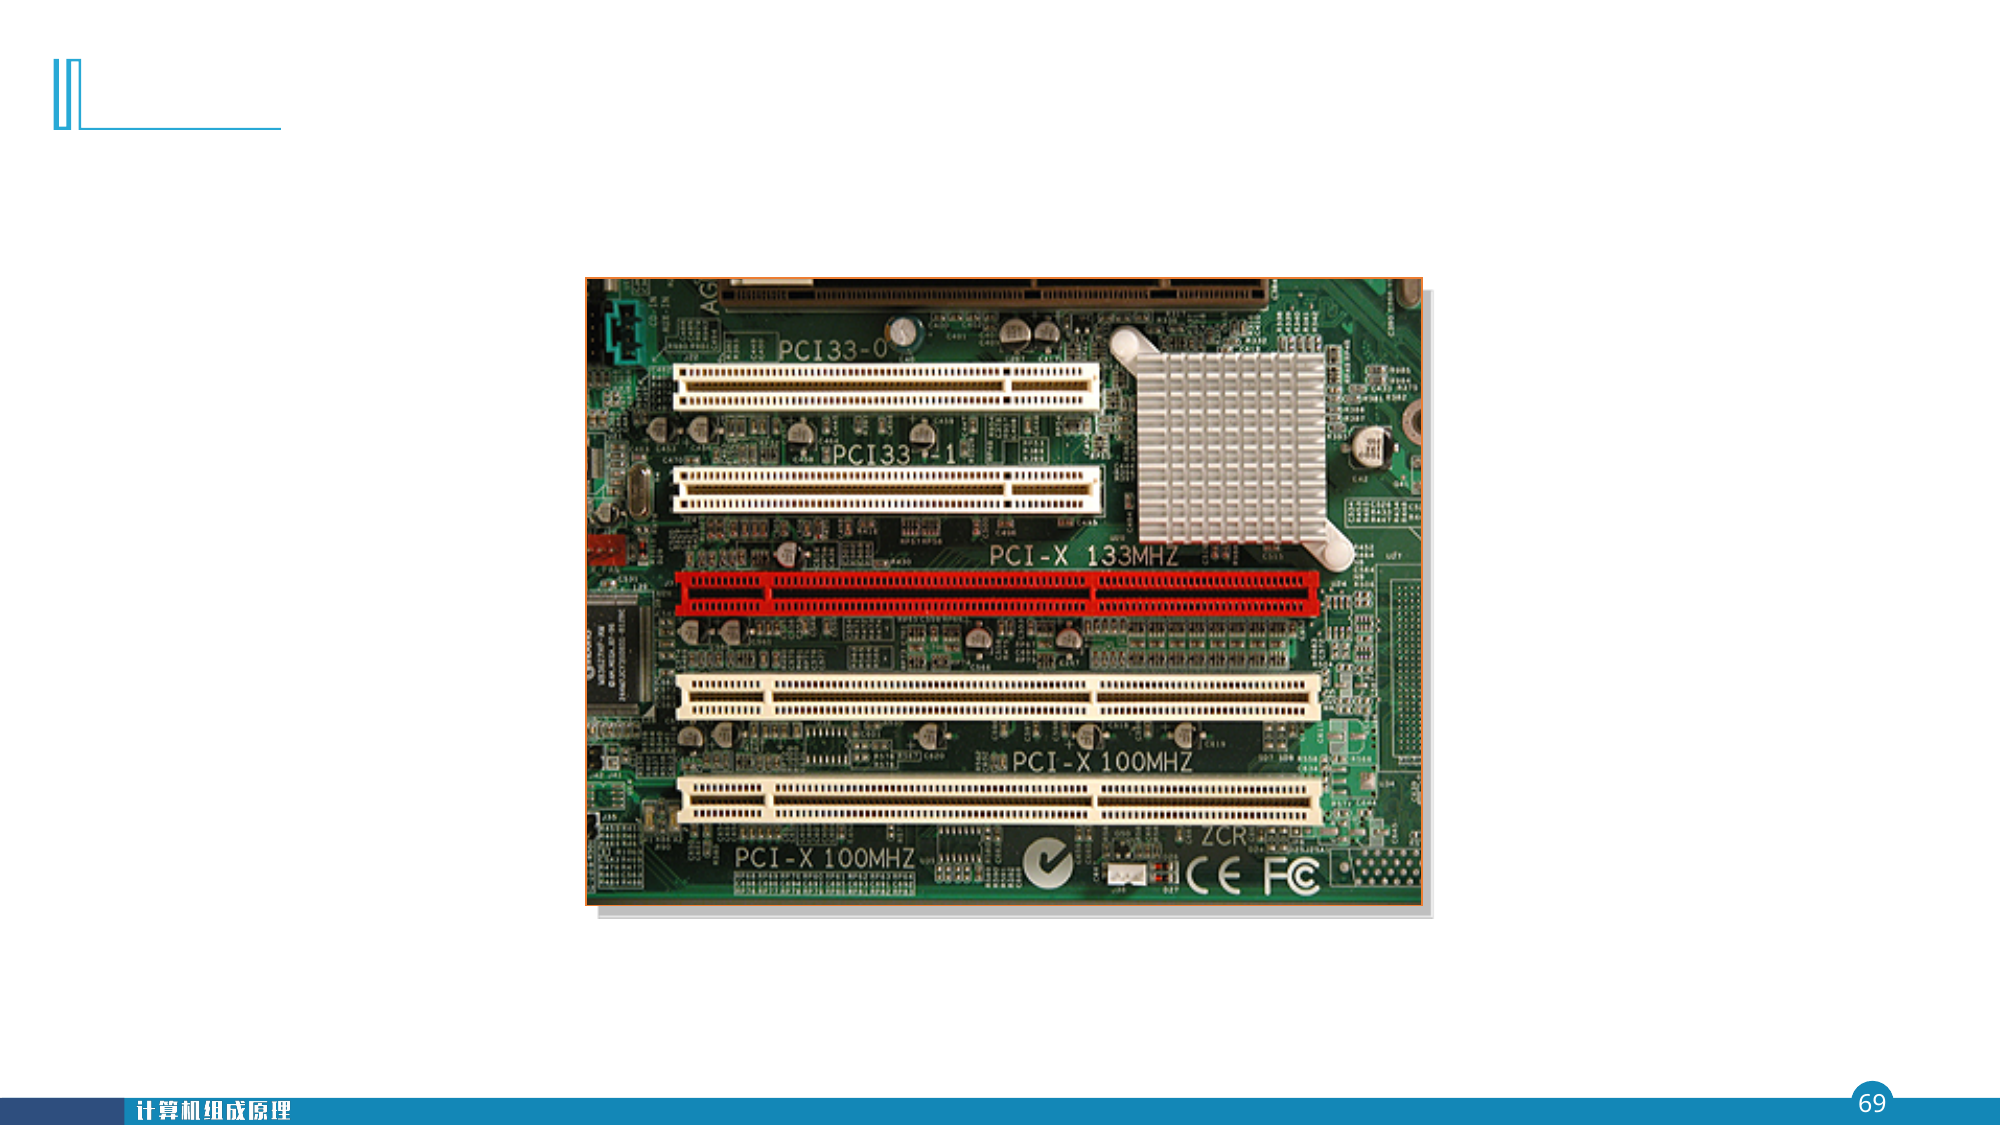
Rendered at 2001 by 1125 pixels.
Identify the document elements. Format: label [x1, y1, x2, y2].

picture [586, 278, 1422, 905]
